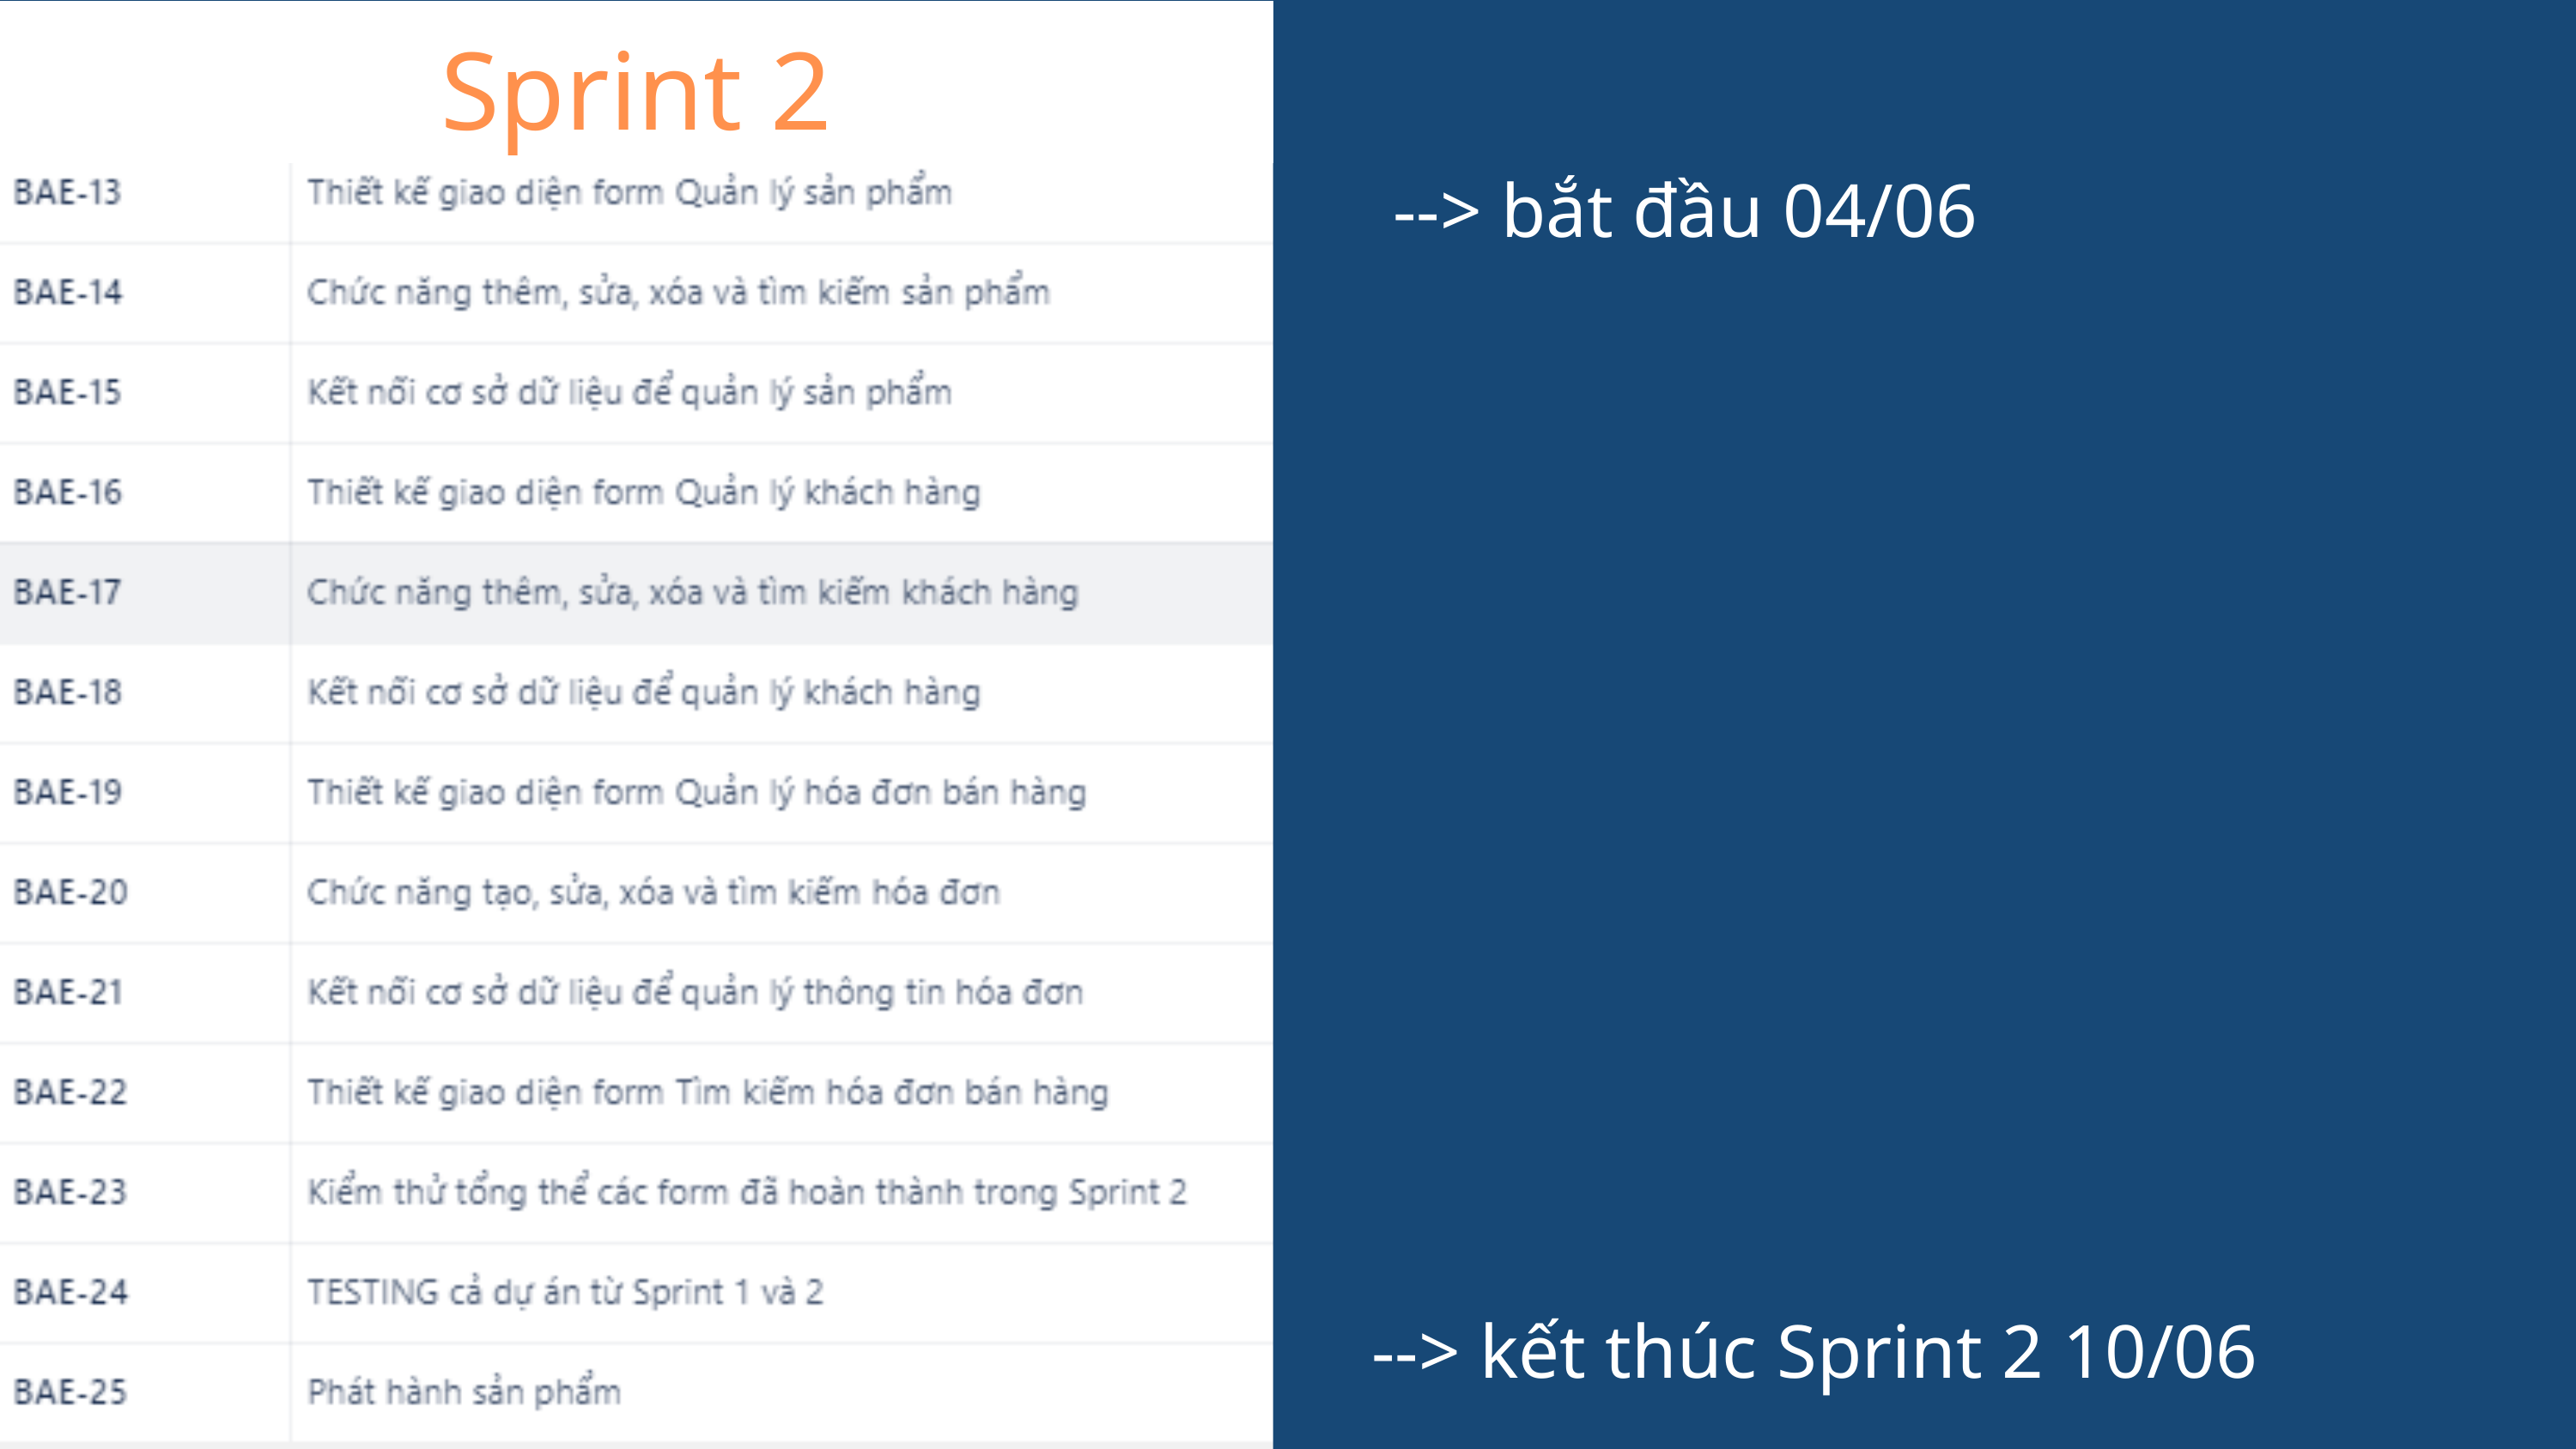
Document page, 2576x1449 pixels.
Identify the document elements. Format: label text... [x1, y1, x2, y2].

text_box --> bắt đầu 04/06 [1353, 149, 2018, 252]
text_box --> kết thúc Sprint 2 10/06 [1353, 1290, 2276, 1393]
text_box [0, 1, 1273, 164]
text_box [0, 170, 1273, 1449]
